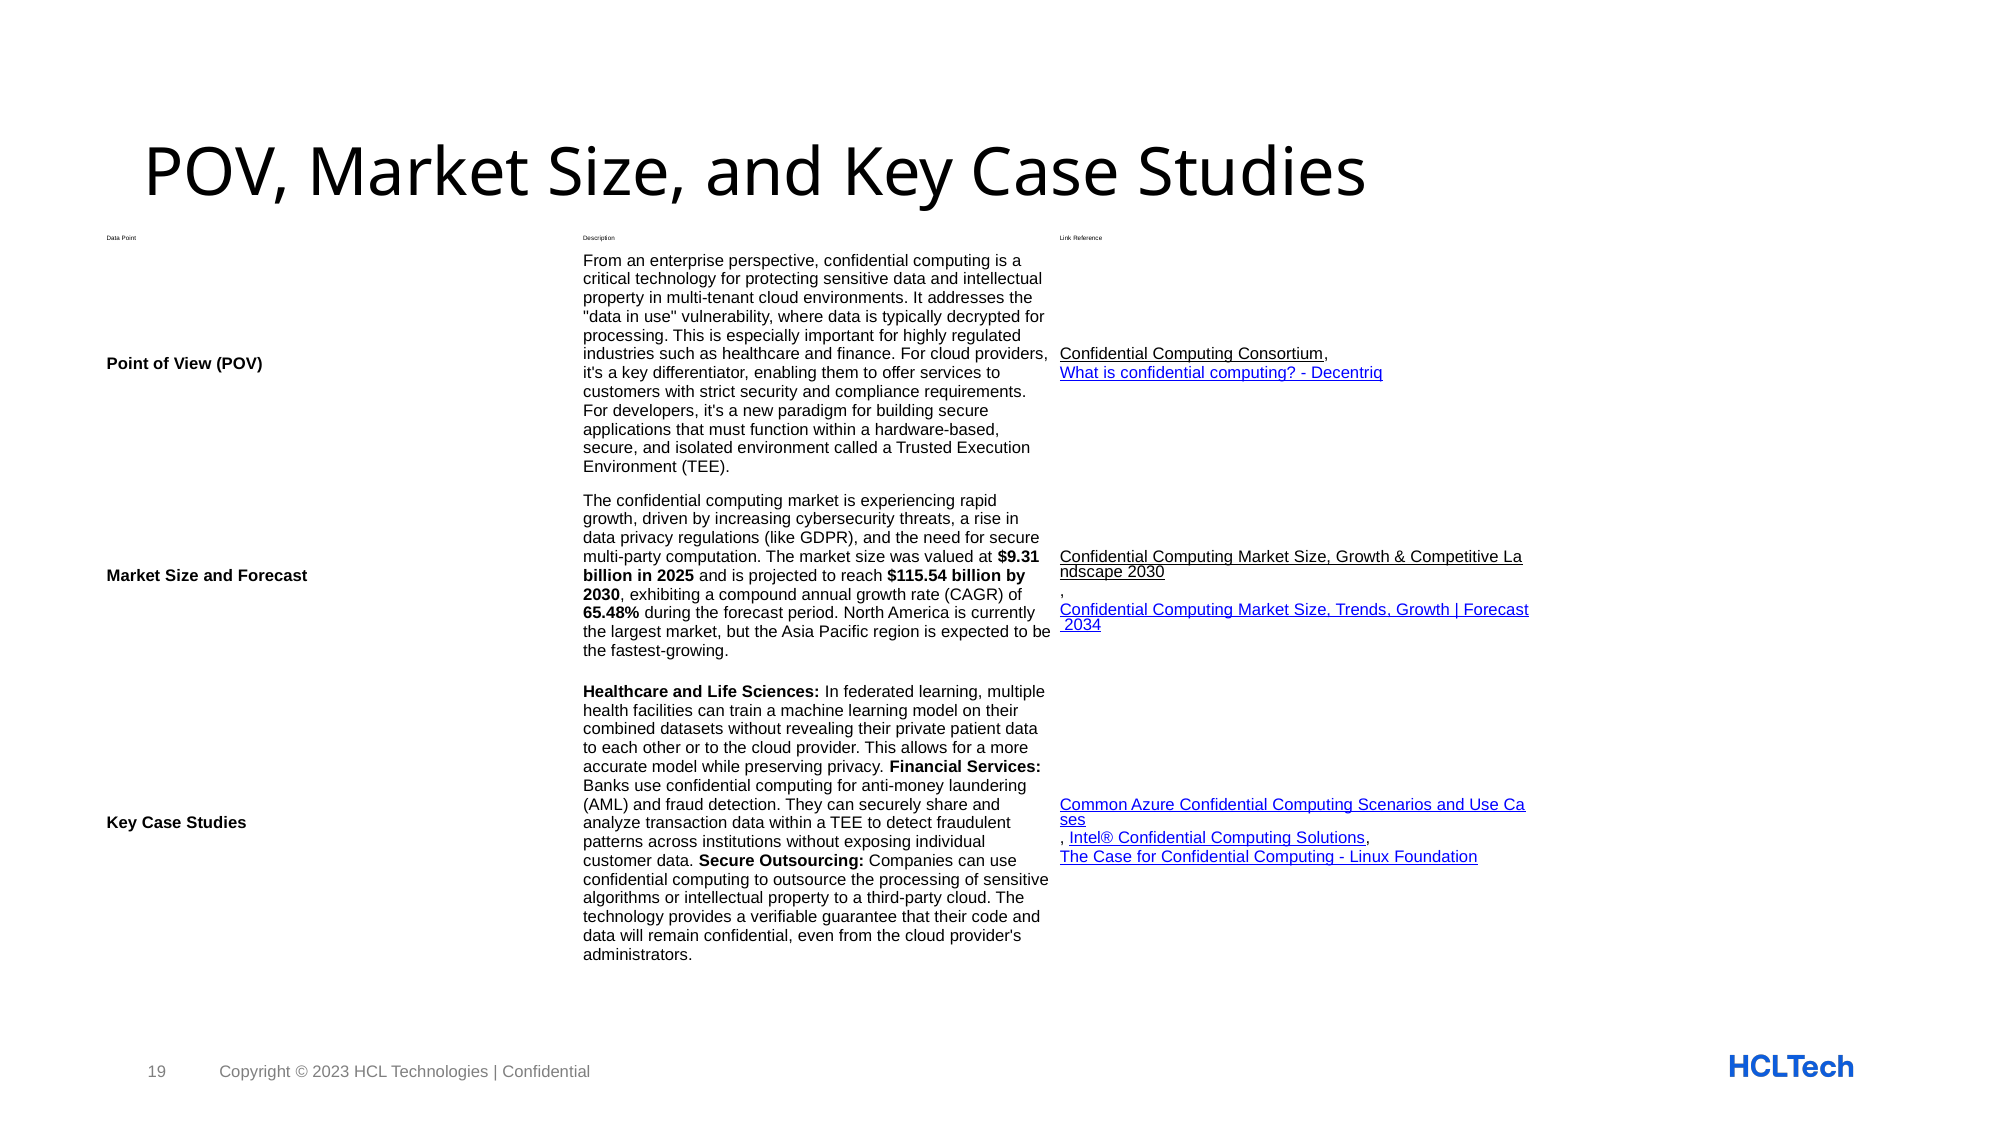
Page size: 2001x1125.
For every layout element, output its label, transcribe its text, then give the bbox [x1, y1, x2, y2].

table_cell Key Case Studies [104, 669, 580, 977]
table_header Data Point [104, 231, 580, 245]
table_cell Market Size and Forecast [104, 482, 580, 669]
title POV, Market Size, and Key Case Studies [143, 142, 1853, 211]
table_header Link Reference [1057, 231, 1534, 245]
table_cell From an enterprise perspective, confidential computing is a critical technology for protecting sensitive data and intellectual property in multi-tenant cloud environments. It addresses the "data in use" vulnerability, where data is typically decrypted for processing. This is especially important for highly regulated industries such as healthcare and finance. For cloud providers, it's a key differentiator, enabling them to offer services to customers with strict security and compliance requirements. For developers, it's a new paradigm for building secure applications that must function within a hardware-based, secure, and isolated environment called a Trusted Execution Environment (TEE). [580, 245, 1057, 482]
slide_number 19 [147, 1060, 187, 1081]
table_header Description [580, 231, 1057, 245]
table_cell The confidential computing market is experiencing rapid growth, driven by increasing cybersecurity threats, a rise in data privacy regulations (like GDPR), and the need for secure multi-party computation. The market size was valued at $9.31 billion in 2025 and is projected to reach $115.54 billion by 2030, exhibiting a compound annual growth rate (CAGR) of 65.48% during the forecast period. North America is currently the largest market, but the Asia Pacific region is expected to be the fastest-growing. [580, 482, 1057, 669]
table_cell Common Azure Confidential Computing Scenarios and Use Cases, Intel® Confidential Computing Solutions, The Case for Confidential Computing - Linux Foundation [1057, 669, 1534, 977]
table_cell Confidential Computing Consortium, What is confidential computing? - Decentriq [1057, 245, 1534, 482]
table_cell Point of View (POV) [104, 245, 580, 482]
table_cell Healthcare and Life Sciences: In federated learning, multiple health facilities can train a machine learning model on their combined datasets without revealing their private patient data to each other or to the cloud provider. This allows for a more accurate model while preserving privacy. Financial Services: Banks use confidential computing for anti-money laundering (AML) and fraud detection. They can securely share and analyze transaction data within a TEE to detect fraudulent patterns across institutions without exposing individual customer data. Secure Outsourcing: Companies can use confidential computing to outsource the processing of sensitive algorithms or intellectual property to a third-party cloud. The technology provides a verifiable guarantee that their code and data will remain confidential, even from the cloud provider's administrators. [580, 669, 1057, 977]
table_cell Confidential Computing Market Size, Growth & Competitive Landscape 2030, Confidential Computing Market Size, Trends, Growth | Forecast 2034 [1057, 482, 1534, 669]
footer Copyright © 2023 HCL Technologies | Confidential [219, 1060, 895, 1081]
picture [1719, 1044, 1864, 1088]
